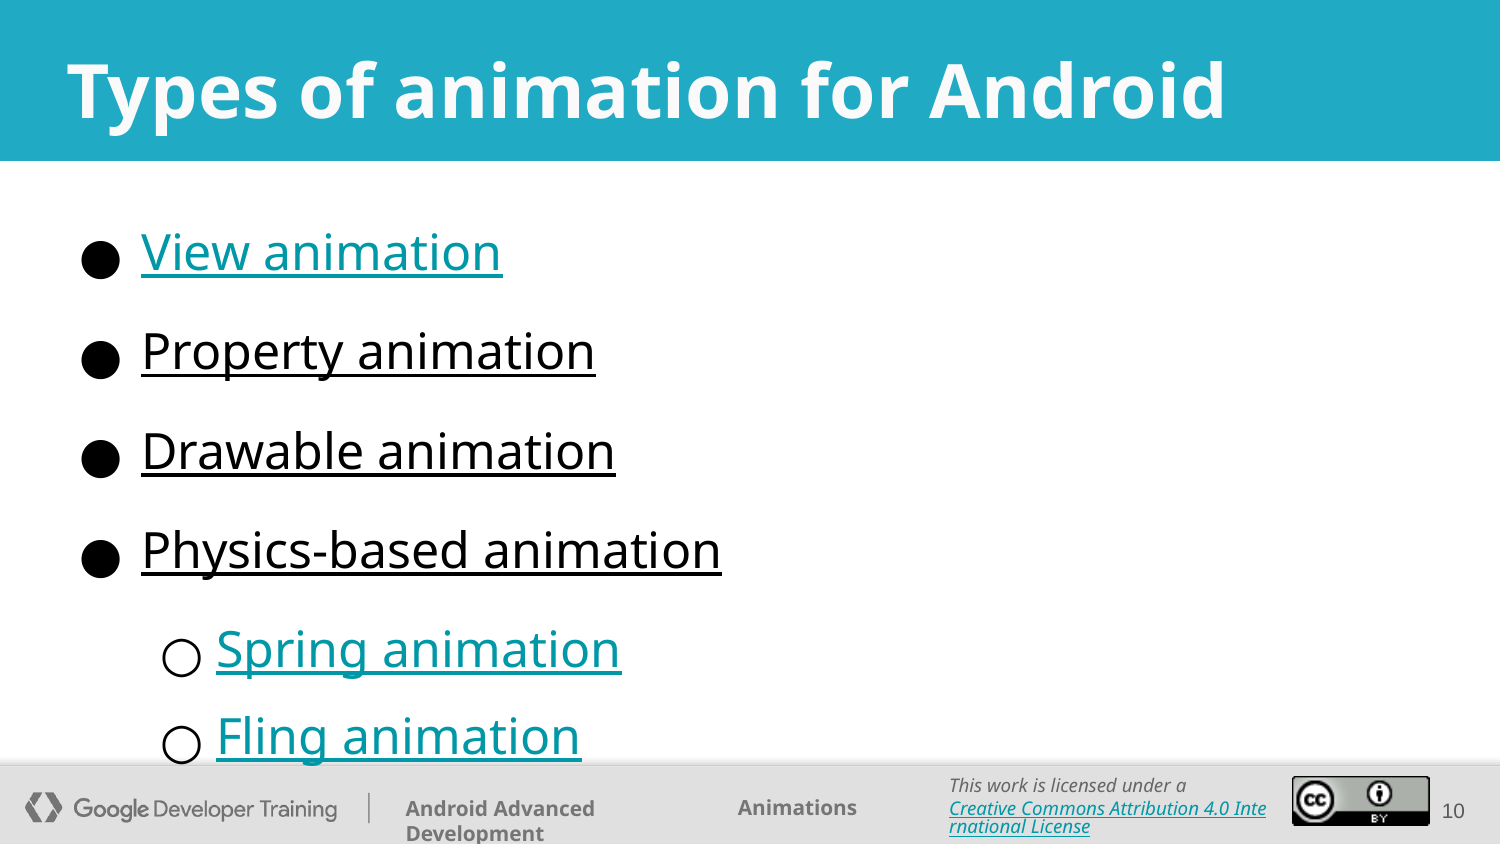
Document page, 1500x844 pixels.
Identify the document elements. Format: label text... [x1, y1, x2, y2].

picture [0, 161, 1500, 844]
slide_number ‹#› [1389, 777, 1480, 842]
title Types of animation for Android [51, 28, 1449, 122]
list View animation Property animation Drawable animation Physics-based animation Spring animation Fling animation [51, 195, 1263, 756]
